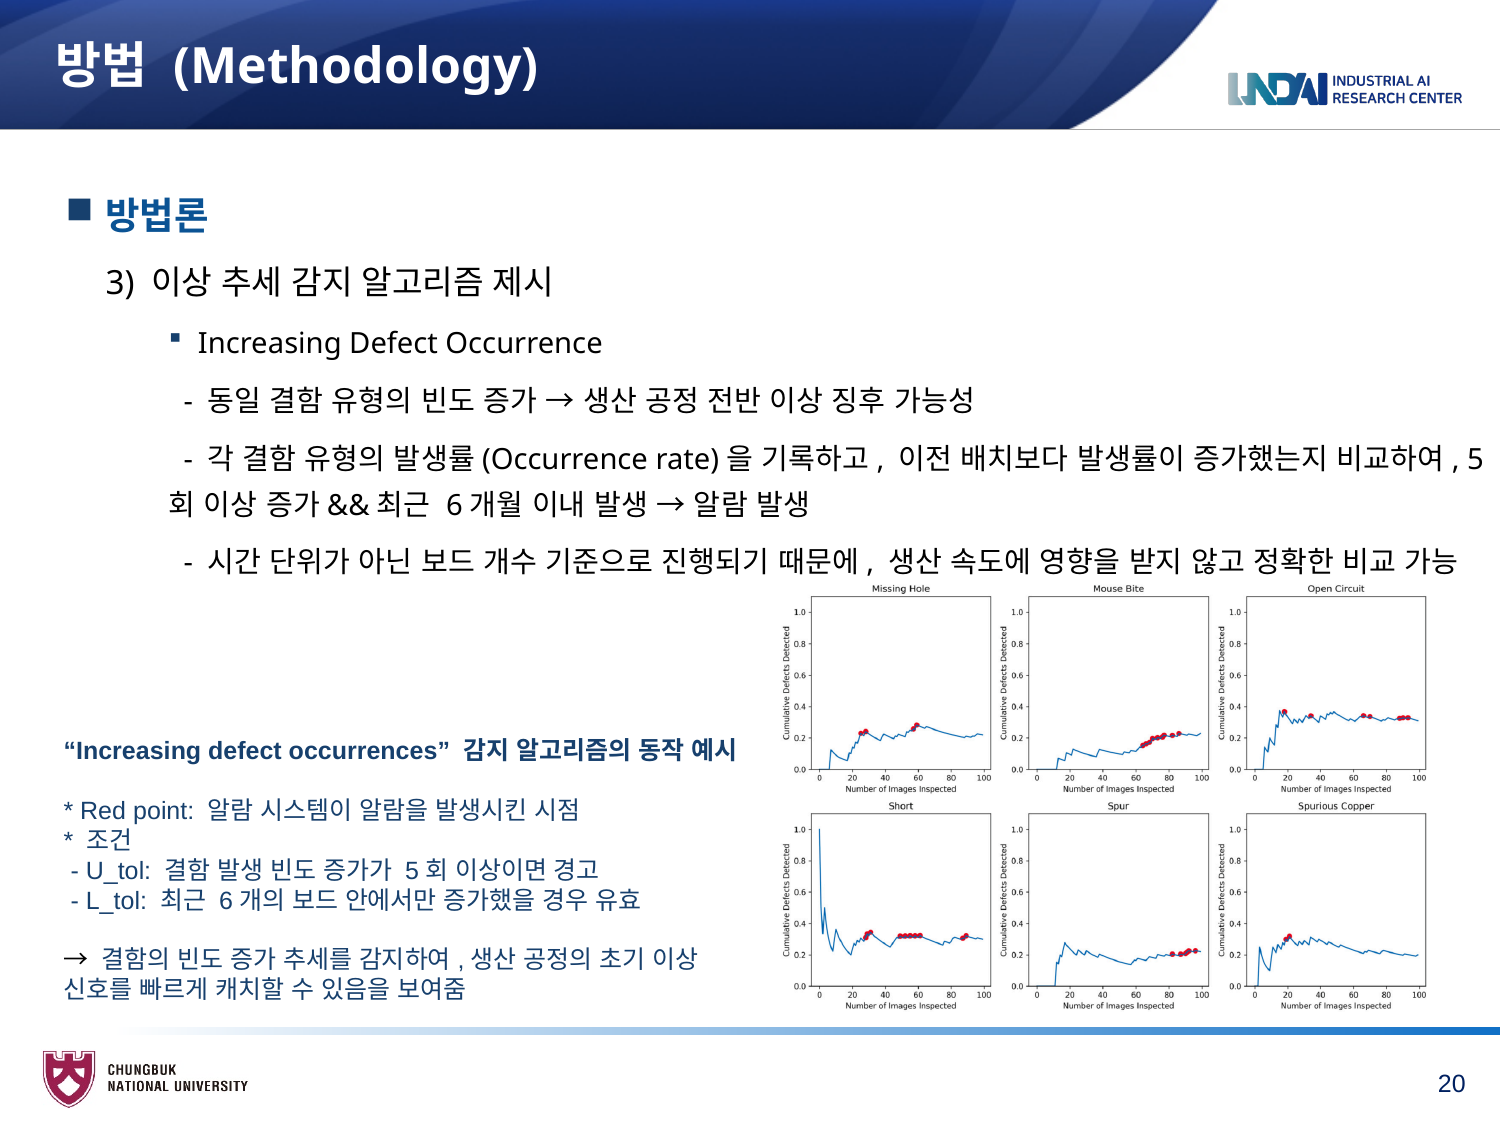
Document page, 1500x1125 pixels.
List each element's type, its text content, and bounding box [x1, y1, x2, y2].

picture [0, 0, 1500, 129]
picture [41, 1049, 249, 1109]
text_box 방법론 3) 이상 추세 감지 알고리즘 제시 Increasing Defect Occurrence - 동일 결함 유형의 빈도 증가 → 생산 공정 전반 이상 징후 가능성 - 각 결함 유형의 발생률(Occurrence rate)을 기록하고, 이전 배치보다 발생률이 증가했는지 비교하여, 5회 이상 증가&&최근 6개월 이내 발생 → 알람 발생 - 시간 단위가 아닌 보드 개수 기준으로 진행되기 때문에, 생산 속도에 영향을 받지 않고 정확한 비교 가능 [65, 178, 1489, 579]
title 방법 (Methodology) [55, 10, 1375, 116]
text_box “Increasing defect occurrences” 감지 알고리즘의 동작 예시 * Red point: 알람 시스템이 알람을 발생시킨 시점 * 조건 - U_tol: 결함 발생 빈도 증가가 5회 이상이면 경고 - L_tol: 최근 6개의 보드 안에서만 증가했을 경우 유효 → 결함의 빈도 증가 추세를 감지하여,생산 공정의 초기 이상 신호를 빠르게 캐치할 수 있음을 보여줌 [48, 727, 764, 1012]
picture [769, 576, 1435, 1012]
